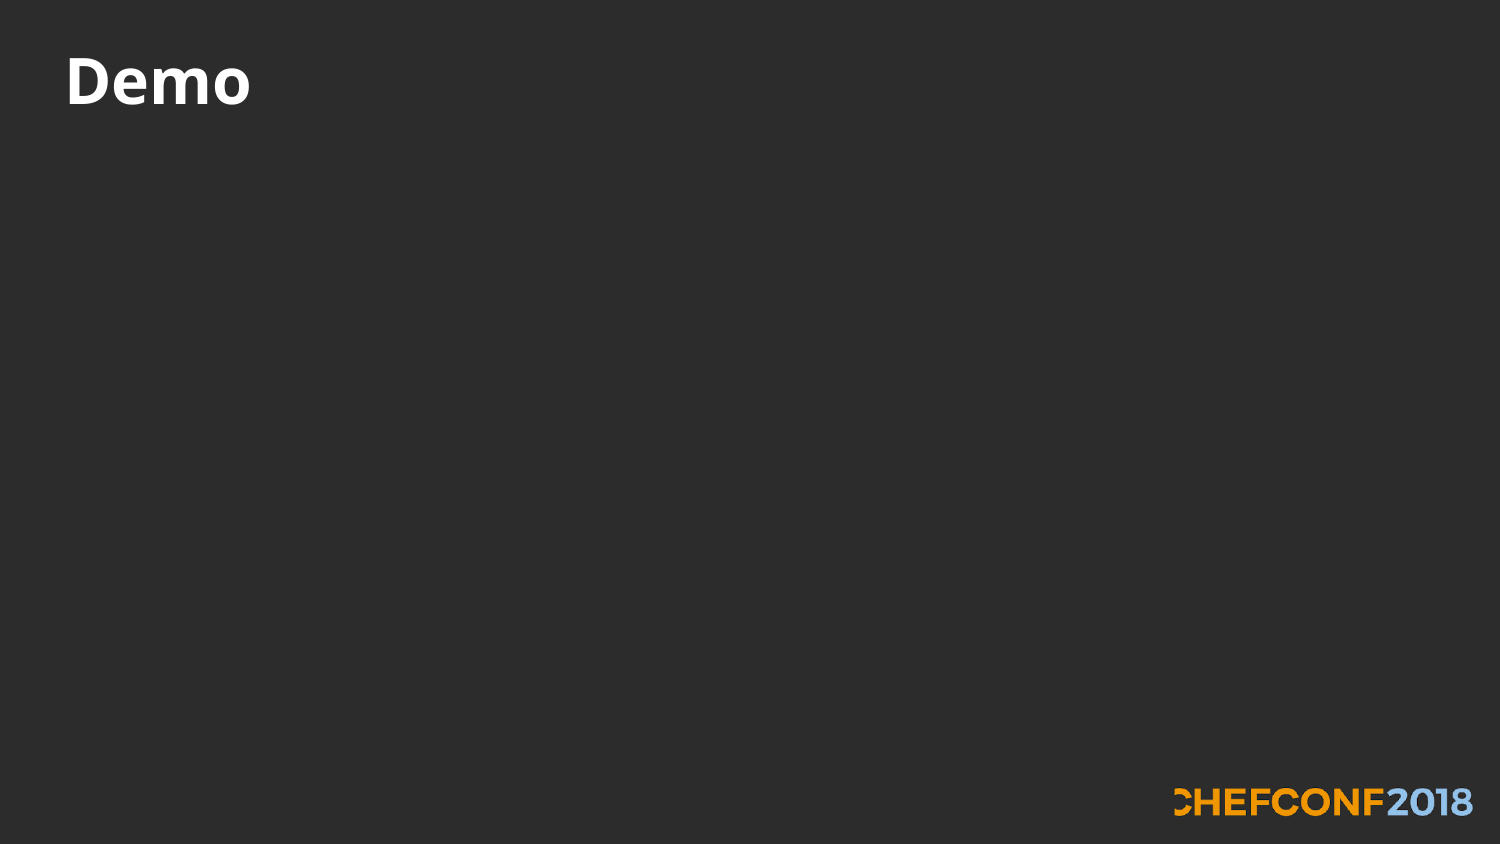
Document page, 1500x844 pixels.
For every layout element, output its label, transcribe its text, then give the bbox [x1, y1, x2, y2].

title Demo [49, 44, 1451, 122]
picture [0, 0, 1500, 844]
